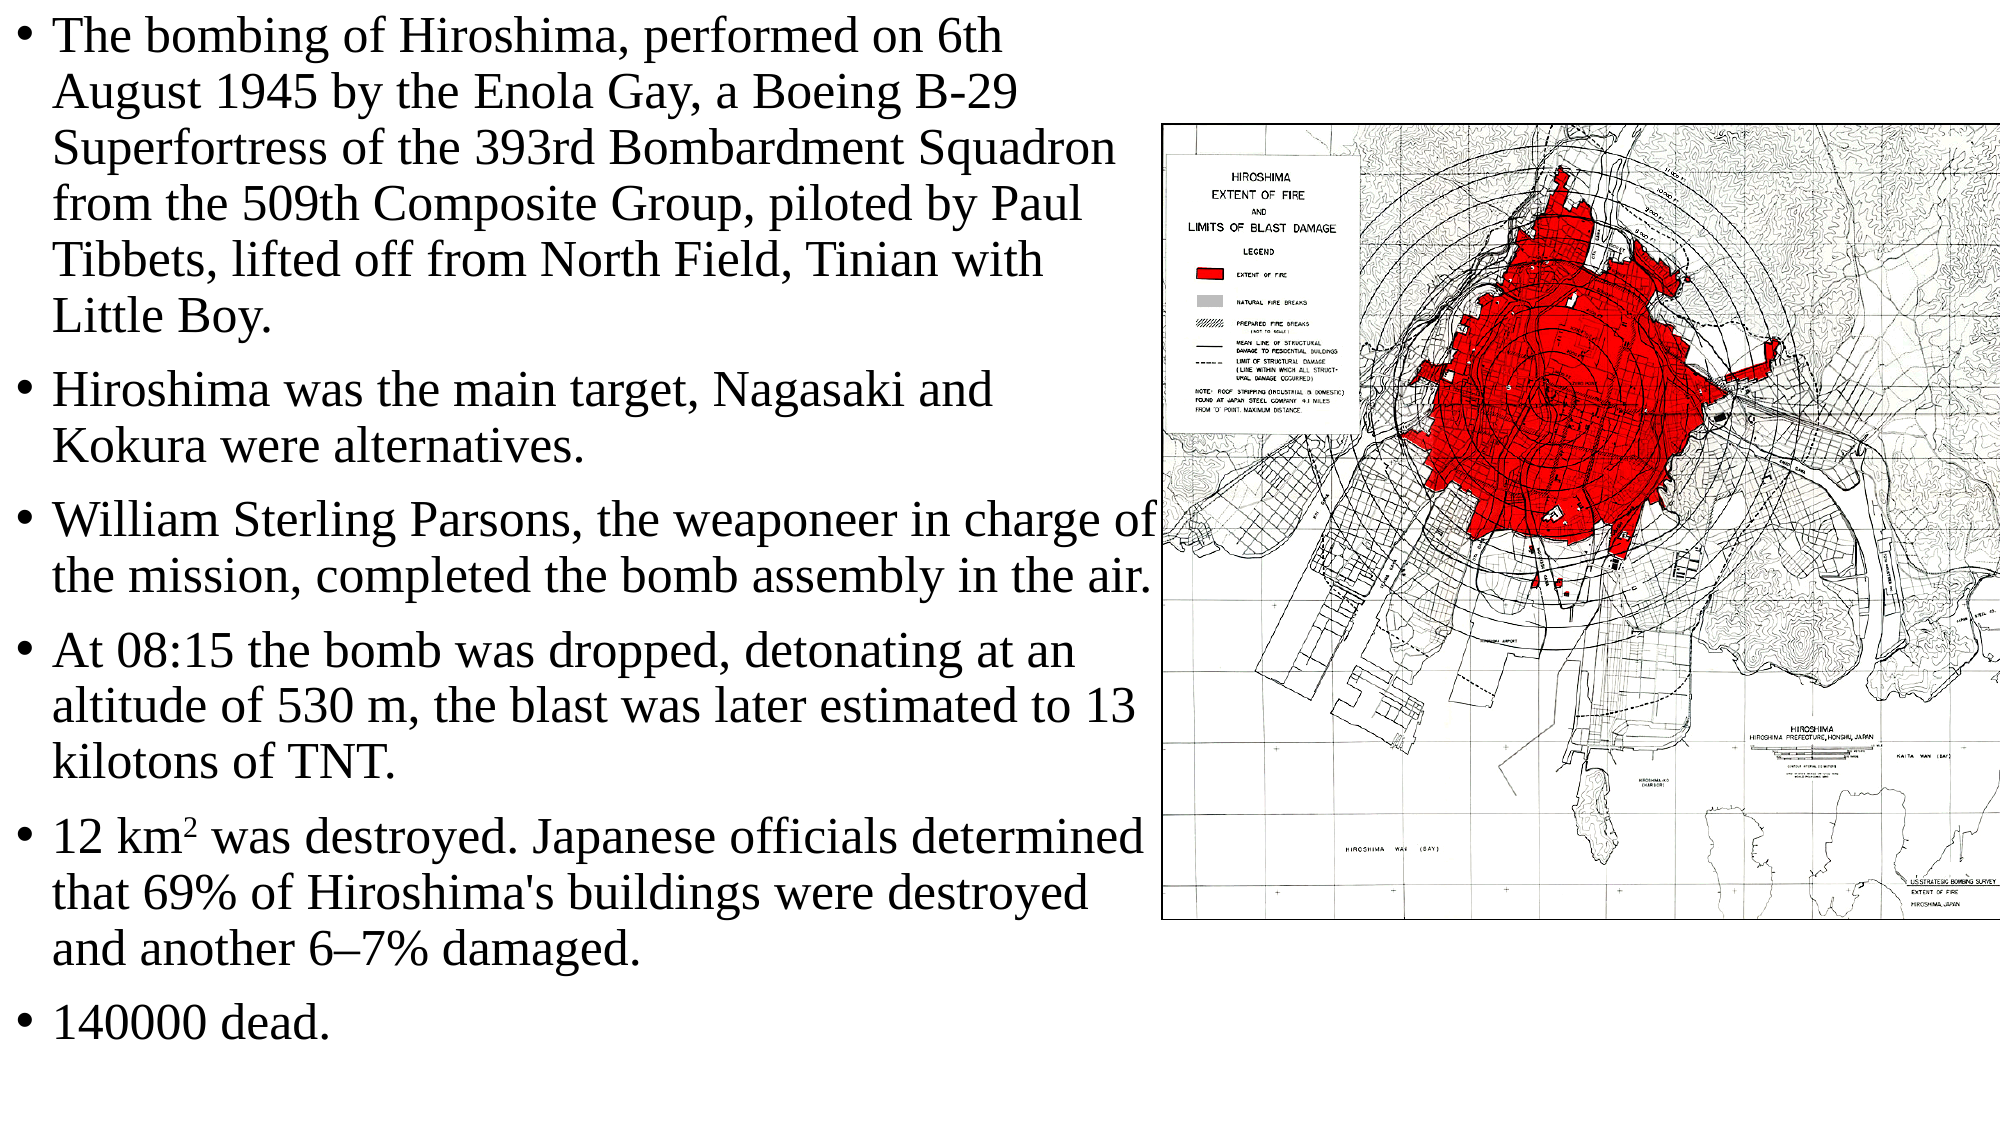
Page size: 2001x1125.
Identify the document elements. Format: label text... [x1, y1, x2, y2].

picture [1161, 122, 2000, 921]
list The bombing of Hiroshima, performed on 6th August 1945 by the Enola Gay, a Boeing B-29 Superfortress of the 393rd Bombardment Squadron from the 509th Composite Group, piloted by Paul Tibbets, lifted off from North Field, Tinian with Little Boy. Hiroshima was the main target, Nagasaki and Kokura were alternatives. William Sterling Parsons, the weaponeer in charge of the mission, completed the bomb assembly in the air. At 08:15 the bomb was dropped, detonating at an altitude of 530 m, the blast was later estimated to 13 kilotons of TNT. 12 km2 was destroyed. Japanese officials determined that 69% of Hiroshima's buildings were destroyed and another 6–7% damaged. 140000 dead. [0, 0, 1177, 1125]
